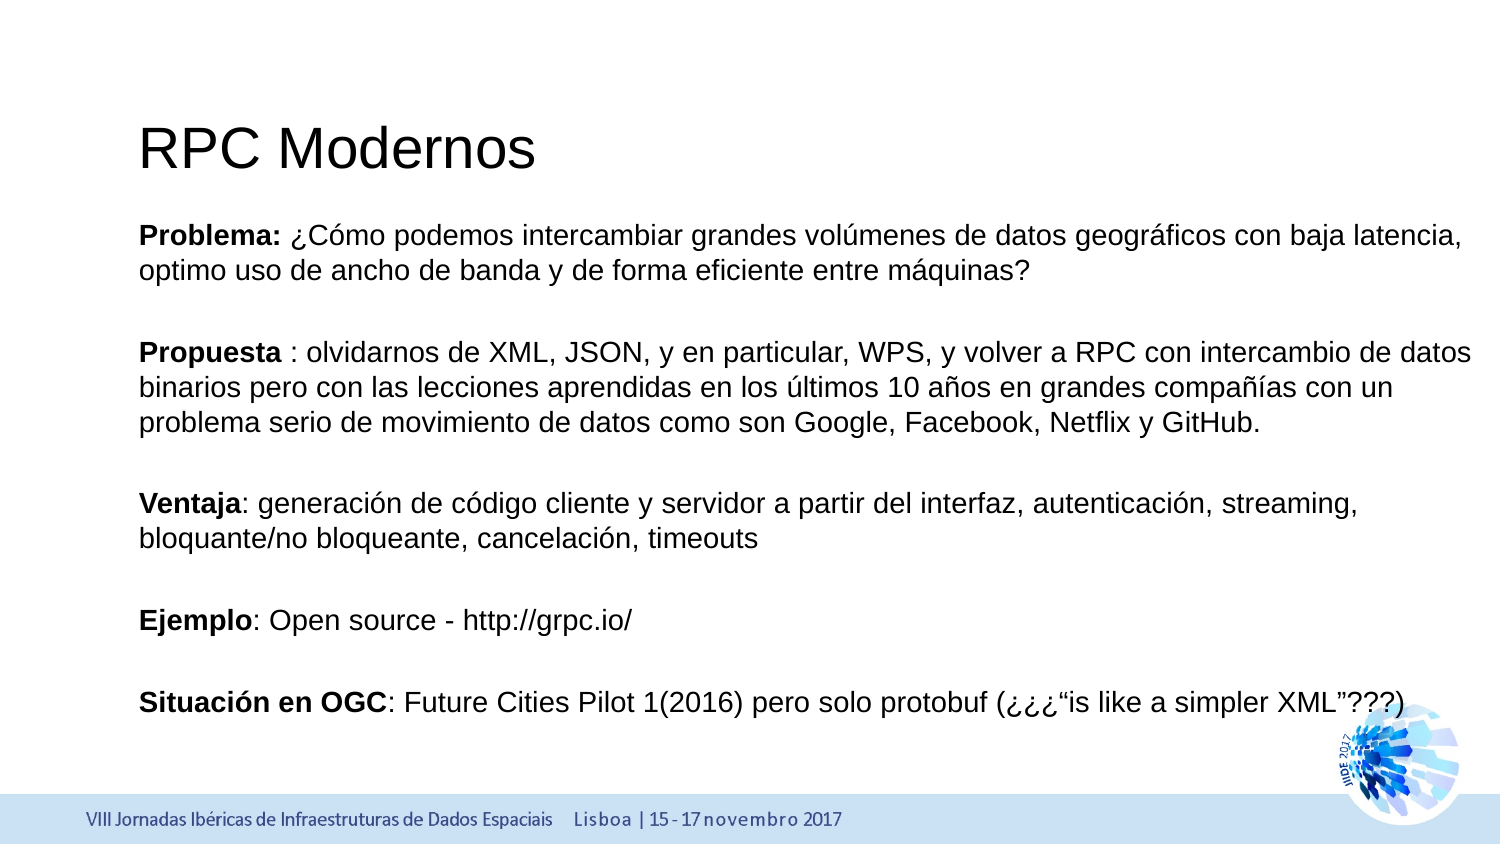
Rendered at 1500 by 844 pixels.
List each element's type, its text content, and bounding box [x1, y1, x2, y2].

picture [0, 0, 1500, 844]
text_box RPC Modernos [123, 102, 1495, 188]
list Problema: ¿Cómo podemos intercambiar grandes volúmenes de datos geográficos con baja latencia, optimo uso de ancho de banda y de forma eficiente entre máquinas? Propuesta : olvidarnos de XML, JSON, y en particular, WPS, y volver a RPC con intercambio de datos binarios pero con las lecciones aprendidas en los últimos 10 años en grandes compañías con un problema serio de movimiento de datos como son Google, Facebook, Netflix y GitHub. Ventaja: generación de código cliente y servidor a partir del interfaz, autenticación, streaming, bloquante/no bloqueante, cancelación, timeouts Ejemplo: Open source - http://grpc.io/ Situación en OGC: Future Cities Pilot 1(2016) pero solo protobuf (¿¿¿“is like a simpler XML”???) [123, 208, 1495, 801]
